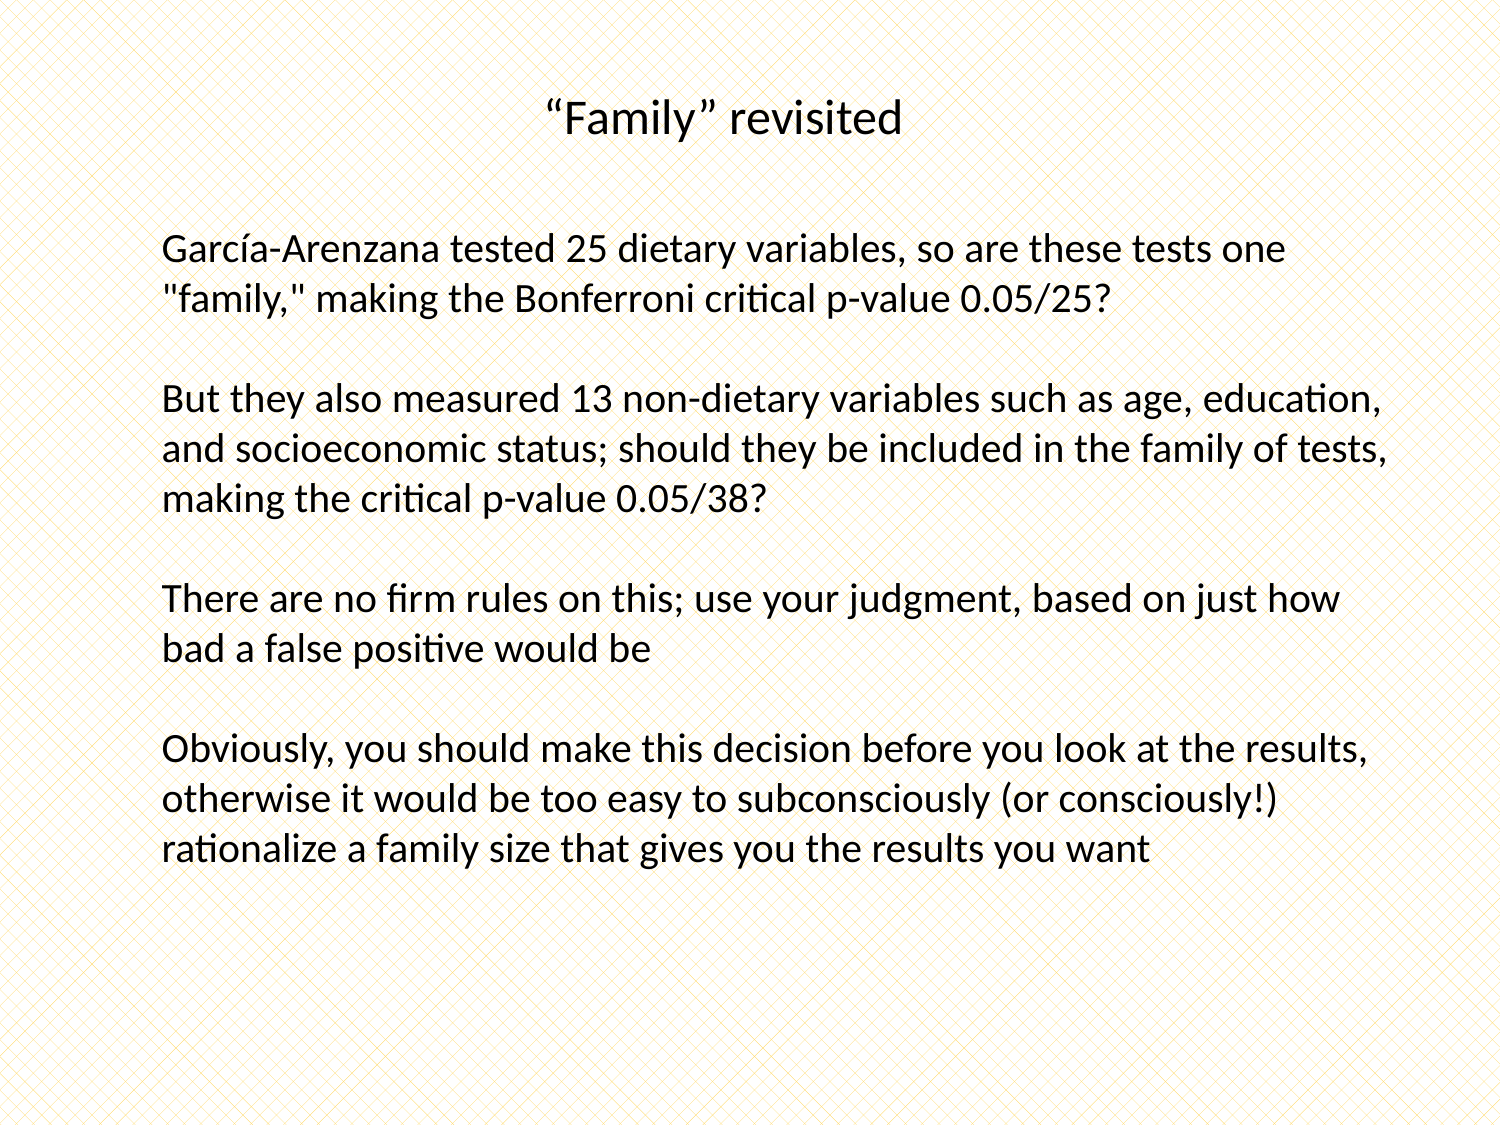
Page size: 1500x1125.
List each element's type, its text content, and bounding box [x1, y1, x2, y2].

text_box “Family” revisited [528, 77, 919, 152]
text_box García-Arenzana tested 25 dietary variables, so are these tests one "family," making the Bonferroni critical p-value 0.05/25? But they also measured 13 non-dietary variables such as age, education, and socioeconomic status; should they be included in the family of tests, making the critical p-value 0.05/38? There are no firm rules on this; use your judgment, based on just how bad a false positive would be Obviously, you should make this decision before you look at the results, otherwise it would be too easy to subconsciously (or consciously!) rationalize a family size that gives you the results you want [146, 213, 1406, 879]
